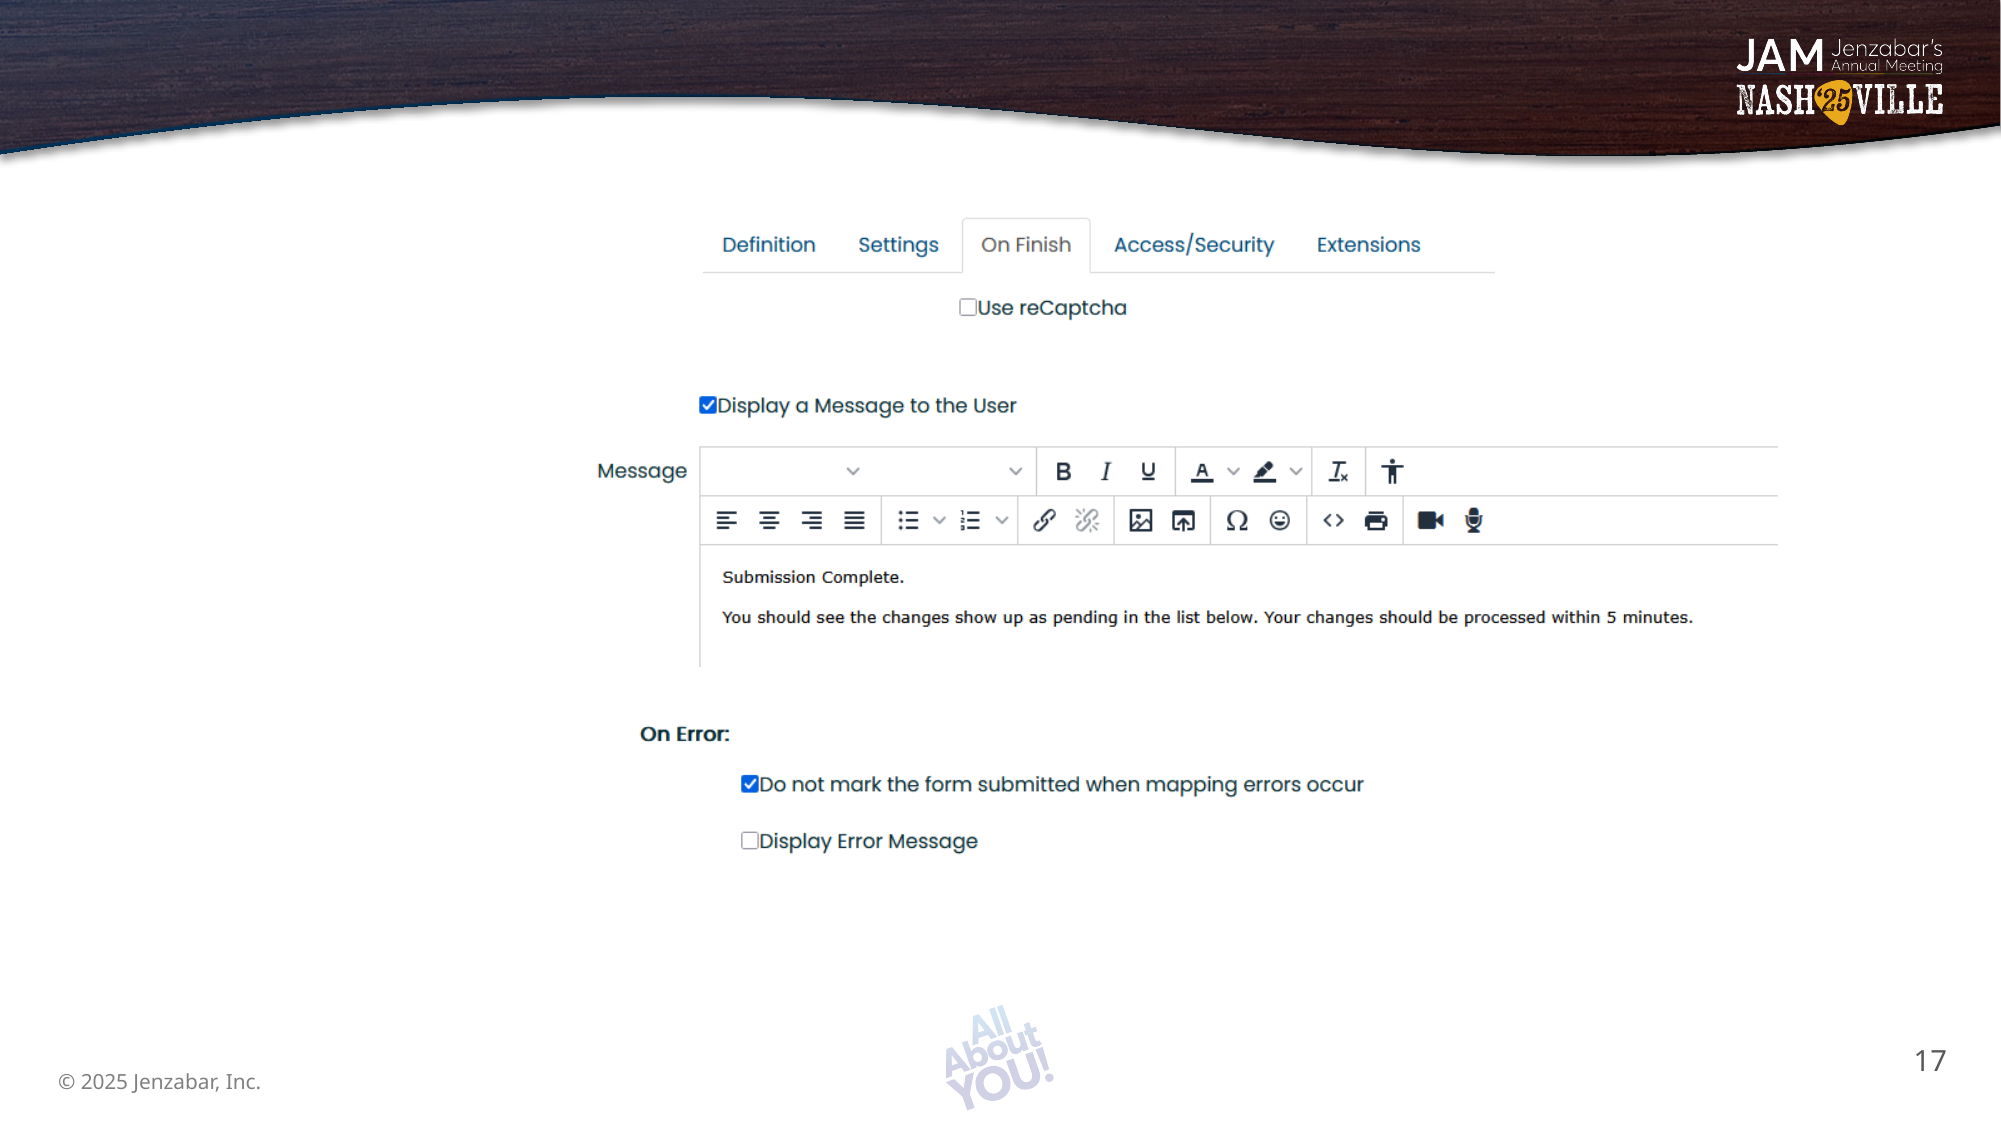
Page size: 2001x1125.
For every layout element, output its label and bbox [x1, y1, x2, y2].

picture [605, 692, 1583, 891]
picture [0, 0, 2000, 156]
picture [558, 375, 1778, 667]
picture [693, 204, 1495, 335]
